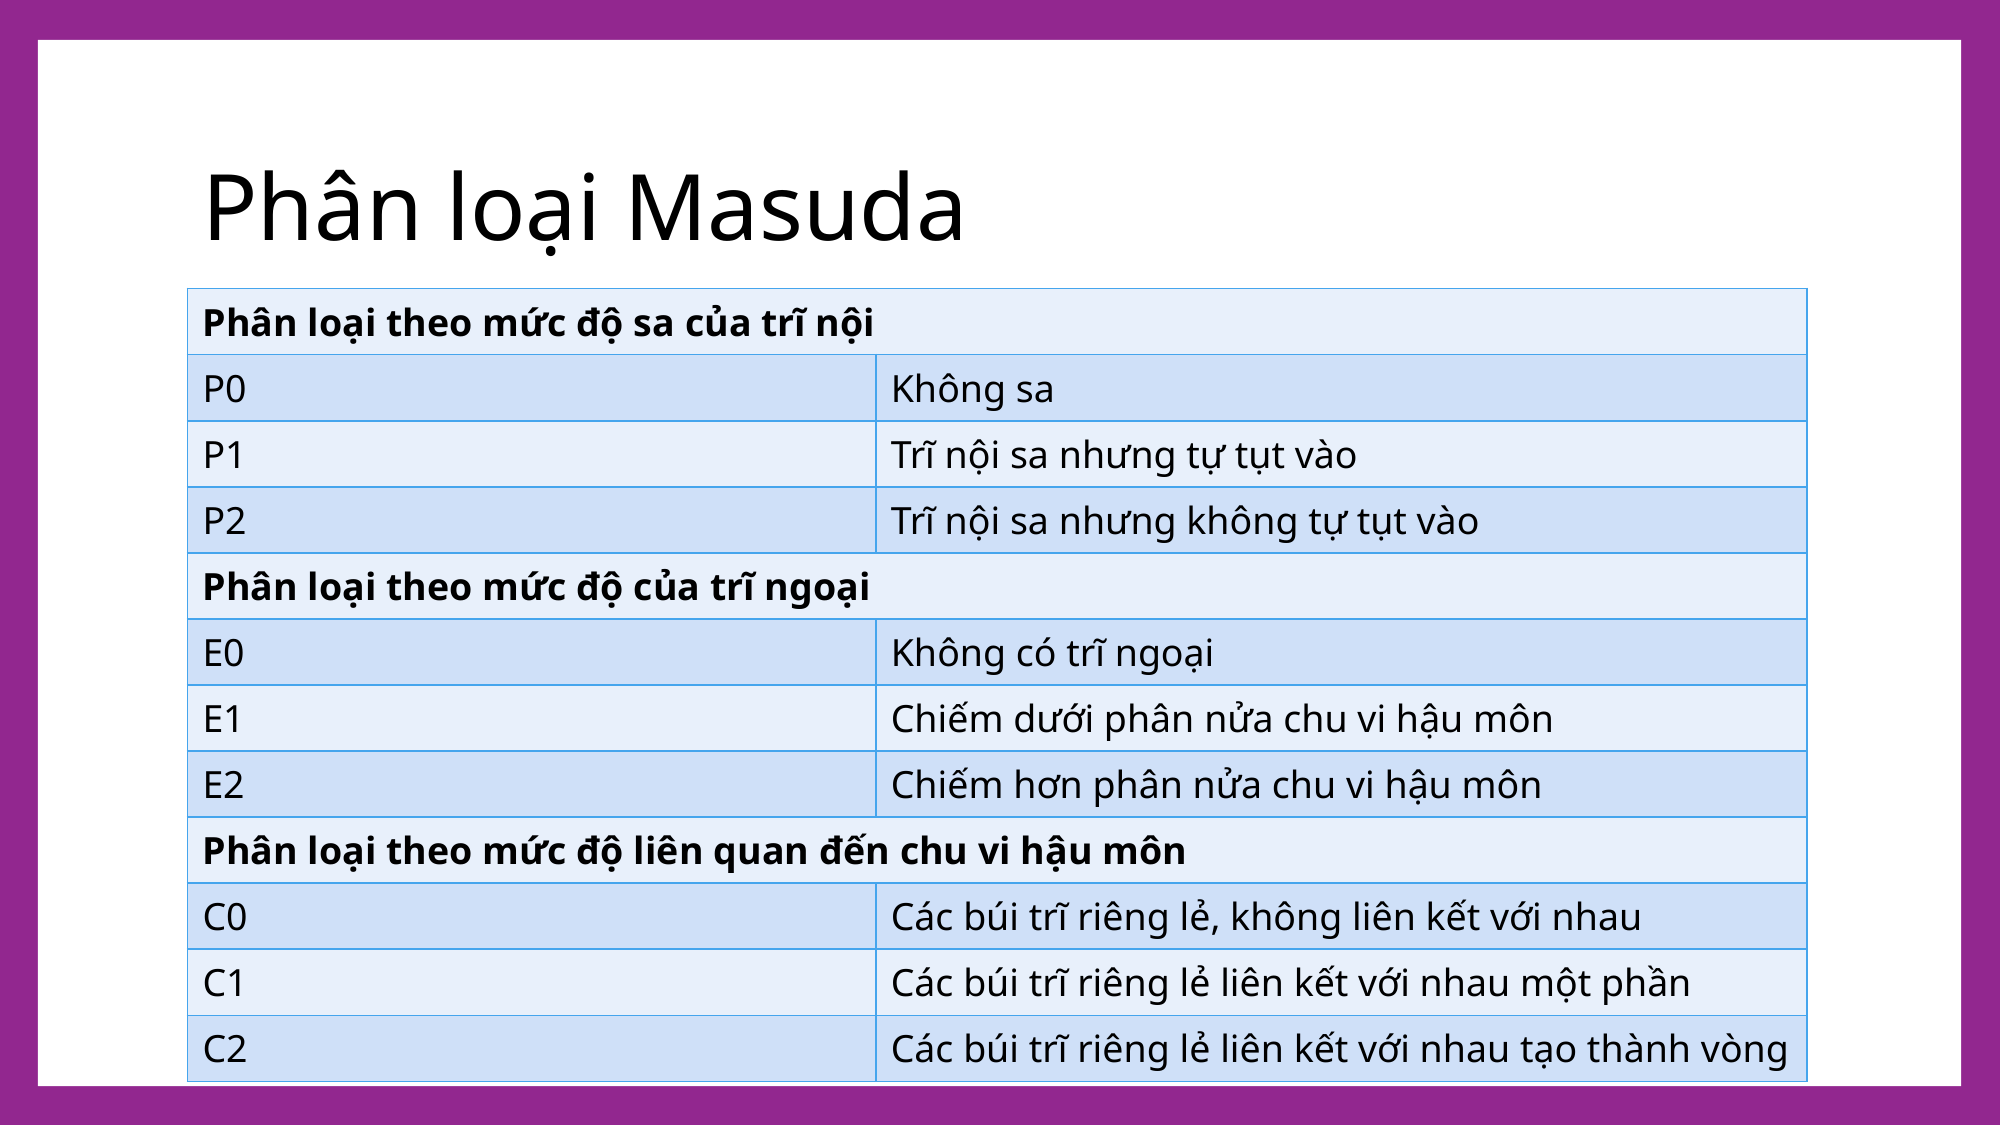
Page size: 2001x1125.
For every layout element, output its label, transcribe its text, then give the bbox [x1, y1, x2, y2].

table_cell E1 [188, 686, 875, 750]
table_cell Chiếm dưới phân nửa chu vi hậu môn [877, 686, 1806, 750]
table_cell Phân loại theo mức độ của trĩ ngoại [188, 554, 1806, 618]
table_cell C1 [188, 950, 875, 1015]
table_header Phân loại theo mức độ sa của trĩ nội [188, 289, 1806, 354]
table_cell Không sa [877, 355, 1806, 420]
table_cell Các búi trĩ riêng lẻ liên kết với nhau tạo thành vòng [877, 1016, 1806, 1081]
table_cell P1 [188, 422, 875, 486]
table_cell C0 [188, 884, 875, 948]
table_cell C2 [188, 1016, 875, 1081]
table_cell Các búi trĩ riêng lẻ, không liên kết với nhau [877, 884, 1806, 948]
table_cell P2 [188, 488, 875, 552]
title Phân loại Masuda [187, 99, 1808, 288]
table_cell Các búi trĩ riêng lẻ liên kết với nhau một phần [877, 950, 1806, 1015]
table_cell Không có trĩ ngoại [877, 620, 1806, 684]
table_cell Trĩ nội sa nhưng không tự tụt vào [877, 488, 1806, 552]
table_cell E2 [188, 752, 875, 816]
table_cell Trĩ nội sa nhưng tự tụt vào [877, 422, 1806, 486]
table_cell Phân loại theo mức độ liên quan đến chu vi hậu môn [188, 818, 1806, 882]
table_cell Chiếm hơn phân nửa chu vi hậu môn [877, 752, 1806, 816]
table_cell E0 [188, 620, 875, 684]
table_cell P0 [188, 355, 875, 420]
